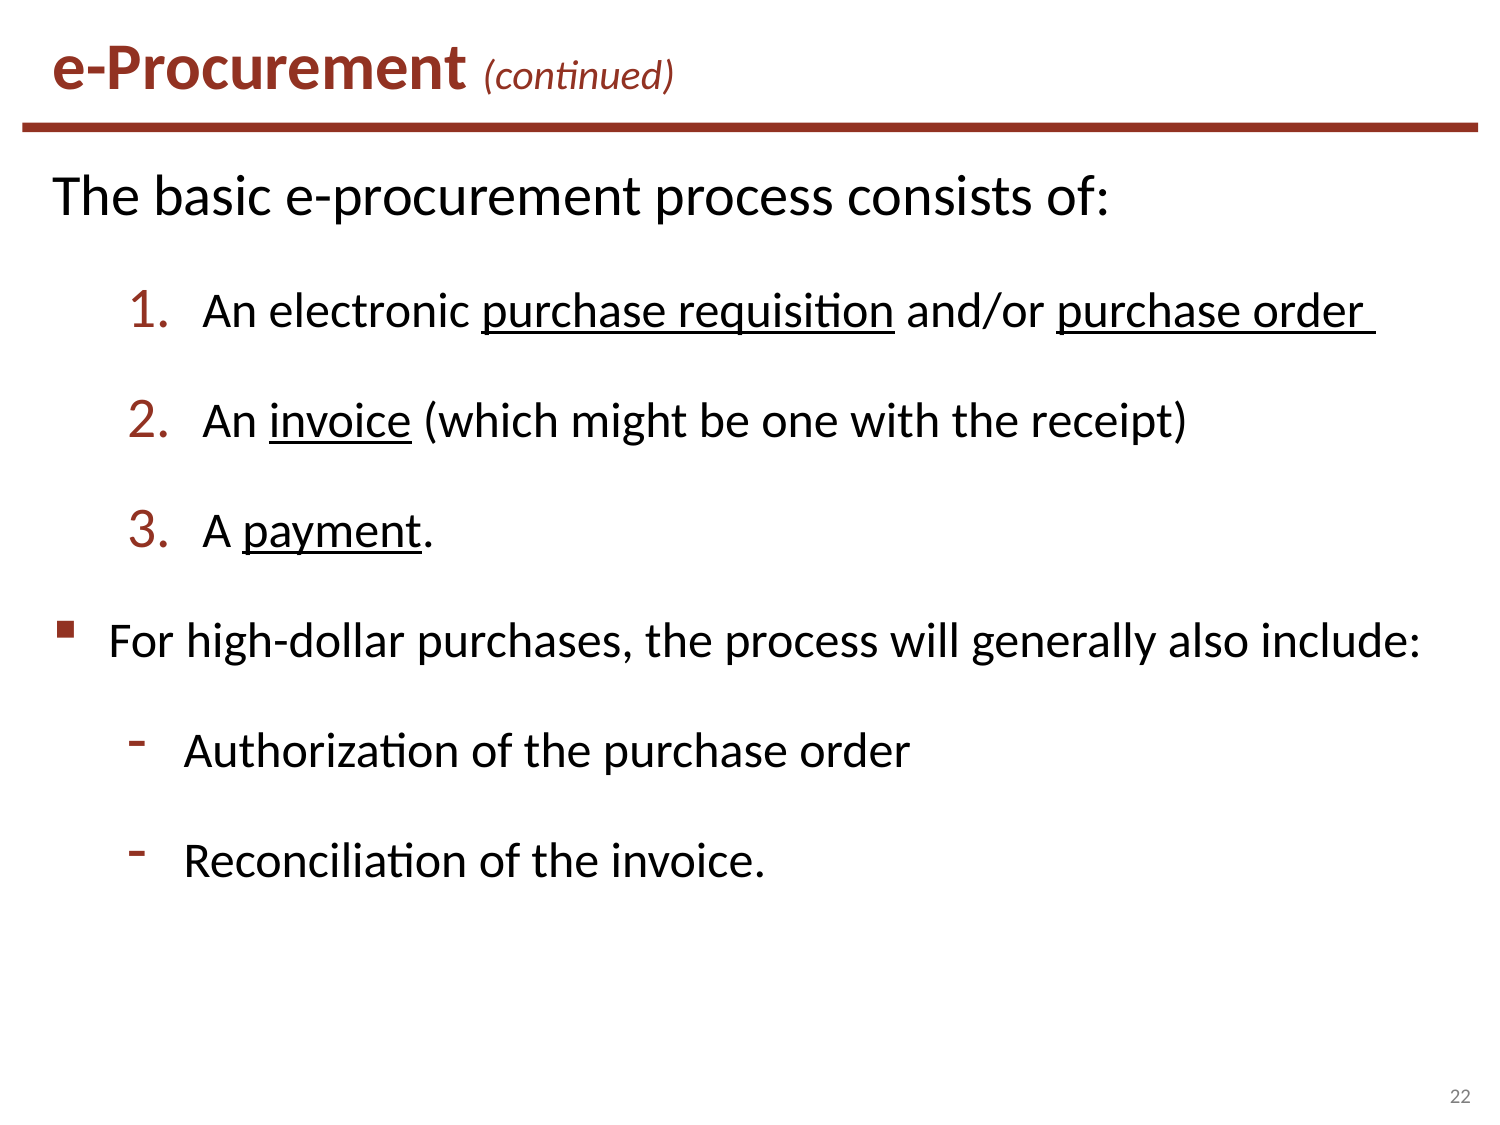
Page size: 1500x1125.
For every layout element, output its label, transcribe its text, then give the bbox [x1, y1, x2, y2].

slide_number 22 [1449, 1081, 1482, 1110]
title e-Procurement (continued) [37, 18, 1463, 107]
text_box The basic e-procurement process consists of: An electronic purchase requisition and/or purchase order An invoice (which might be one with the receipt) A payment. For high-dollar purchases, the process will generally also include: Authorization of the purchase order Reconciliation of the invoice. [37, 149, 1478, 895]
